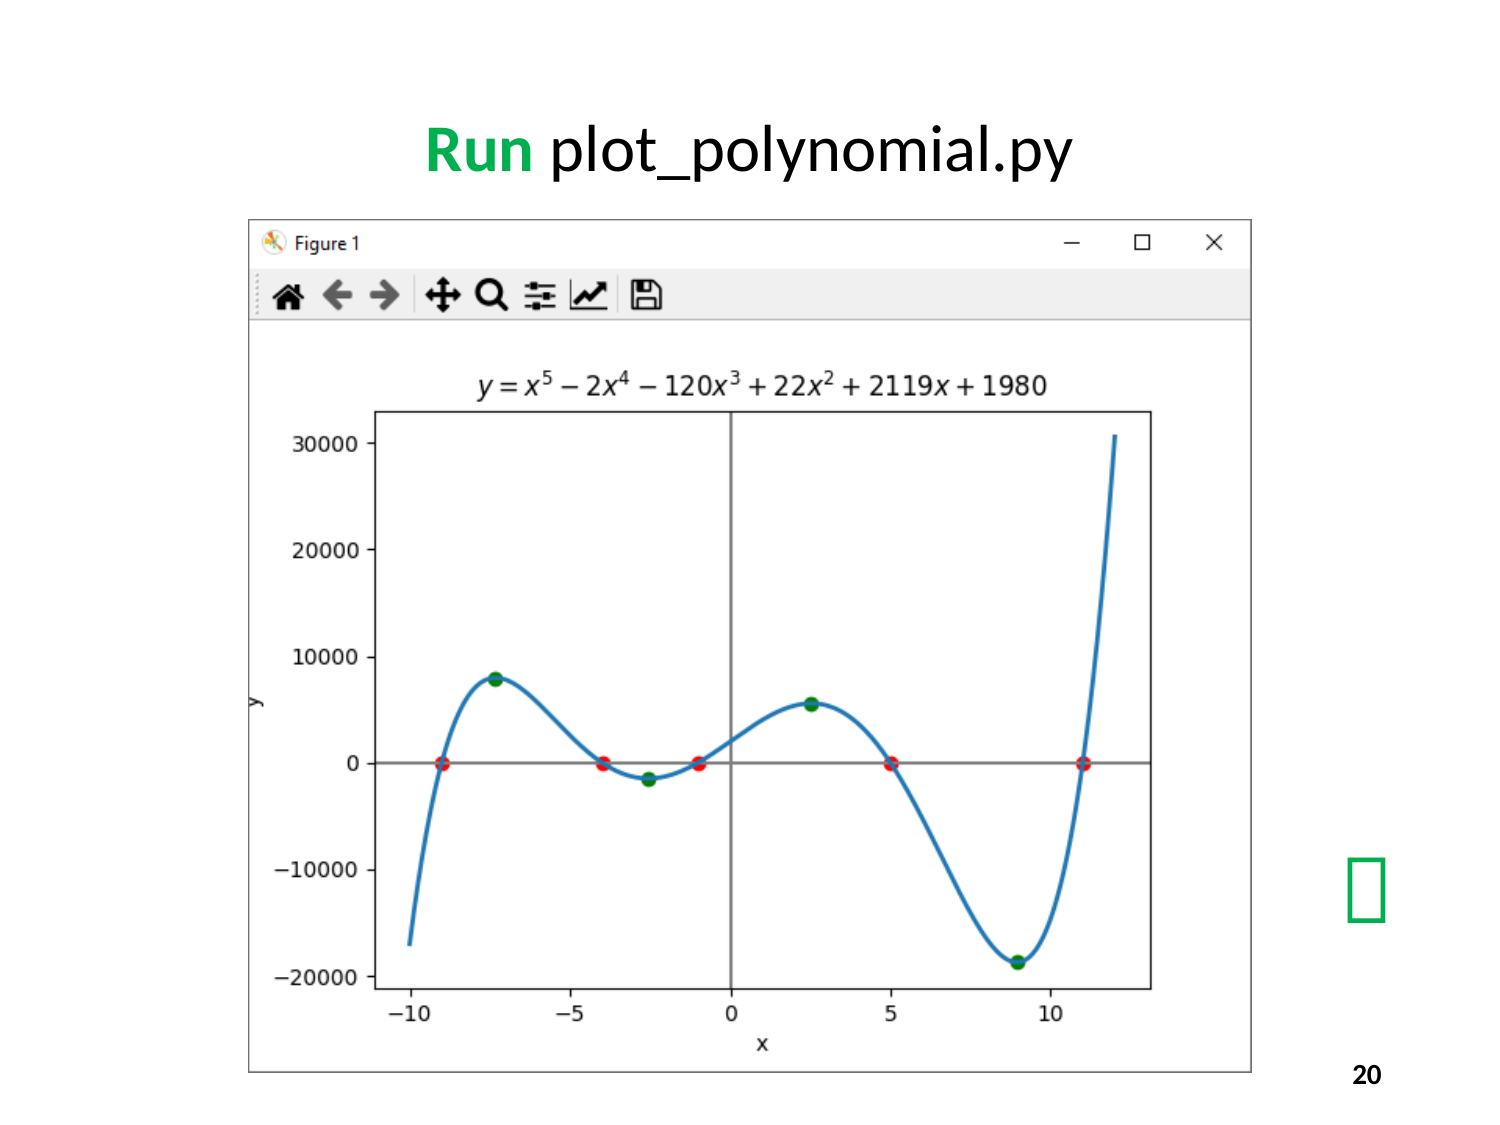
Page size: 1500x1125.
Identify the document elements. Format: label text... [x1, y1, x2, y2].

title Run plot_polynomial.py [103, 59, 1397, 241]
picture [248, 219, 1252, 1073]
slide_number 20 [1059, 1042, 1397, 1103]
text_box  [1302, 823, 1431, 949]
